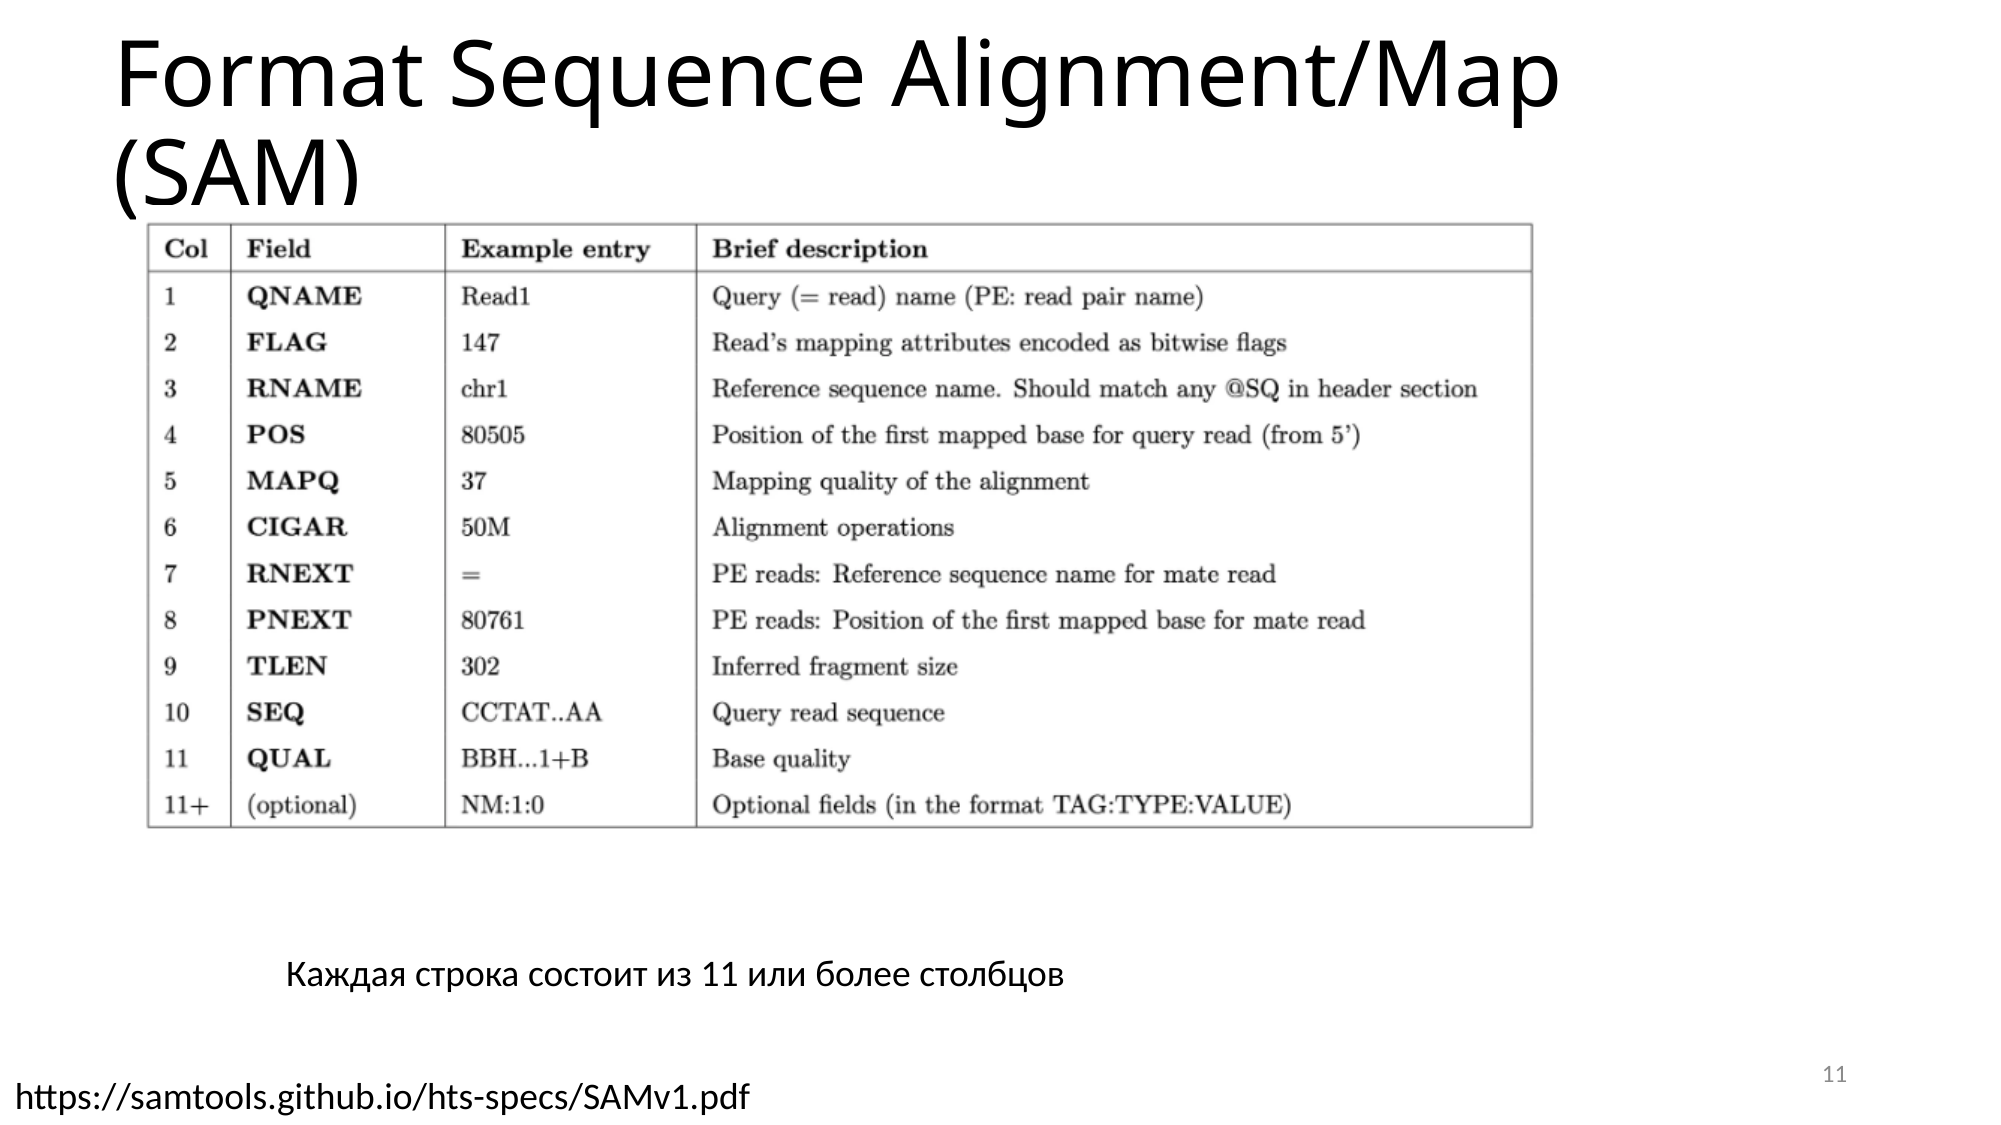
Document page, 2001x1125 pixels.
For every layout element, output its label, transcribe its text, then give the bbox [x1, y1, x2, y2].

text_box https://samtools.github.io/hts-specs/SAMv1.pdf [0, 1064, 1000, 1125]
picture [136, 205, 1574, 875]
text_box Каждая строка состоит из 11 или более столбцов [271, 941, 1081, 1002]
slide_number 11 [1412, 1042, 1863, 1103]
title Format Sequence Alignment/Map (SAM) [98, 17, 1824, 236]
